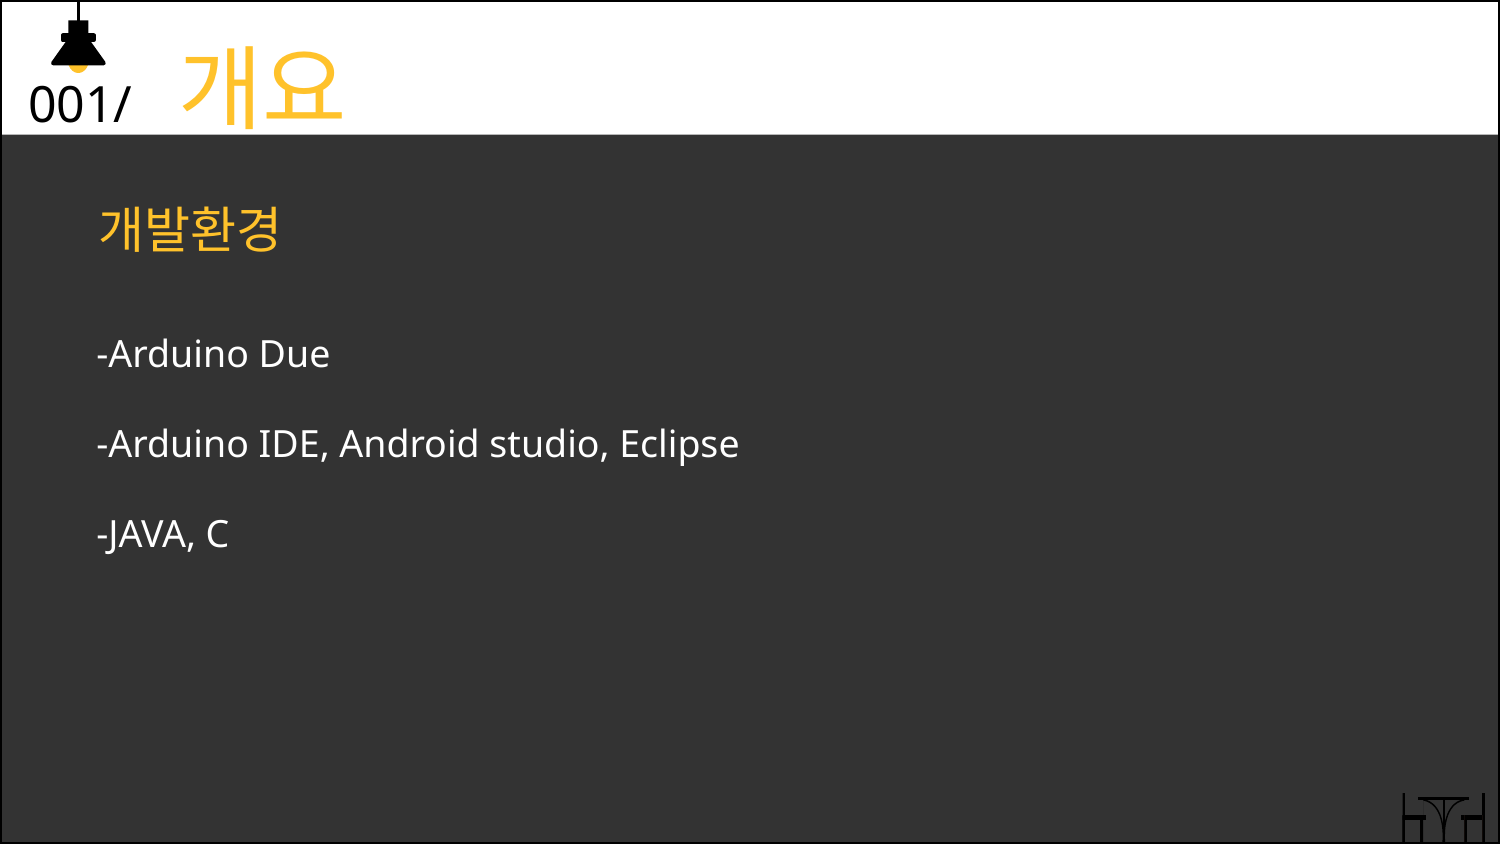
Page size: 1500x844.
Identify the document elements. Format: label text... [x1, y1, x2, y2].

text_box 001/ 개요 [13, 23, 362, 149]
text_box [0, 0, 1500, 844]
text_box 개발환경 [83, 190, 298, 266]
text_box -Arduino Due -Arduino IDE, Android studio, Eclipse -JAVA, C [81, 322, 832, 563]
